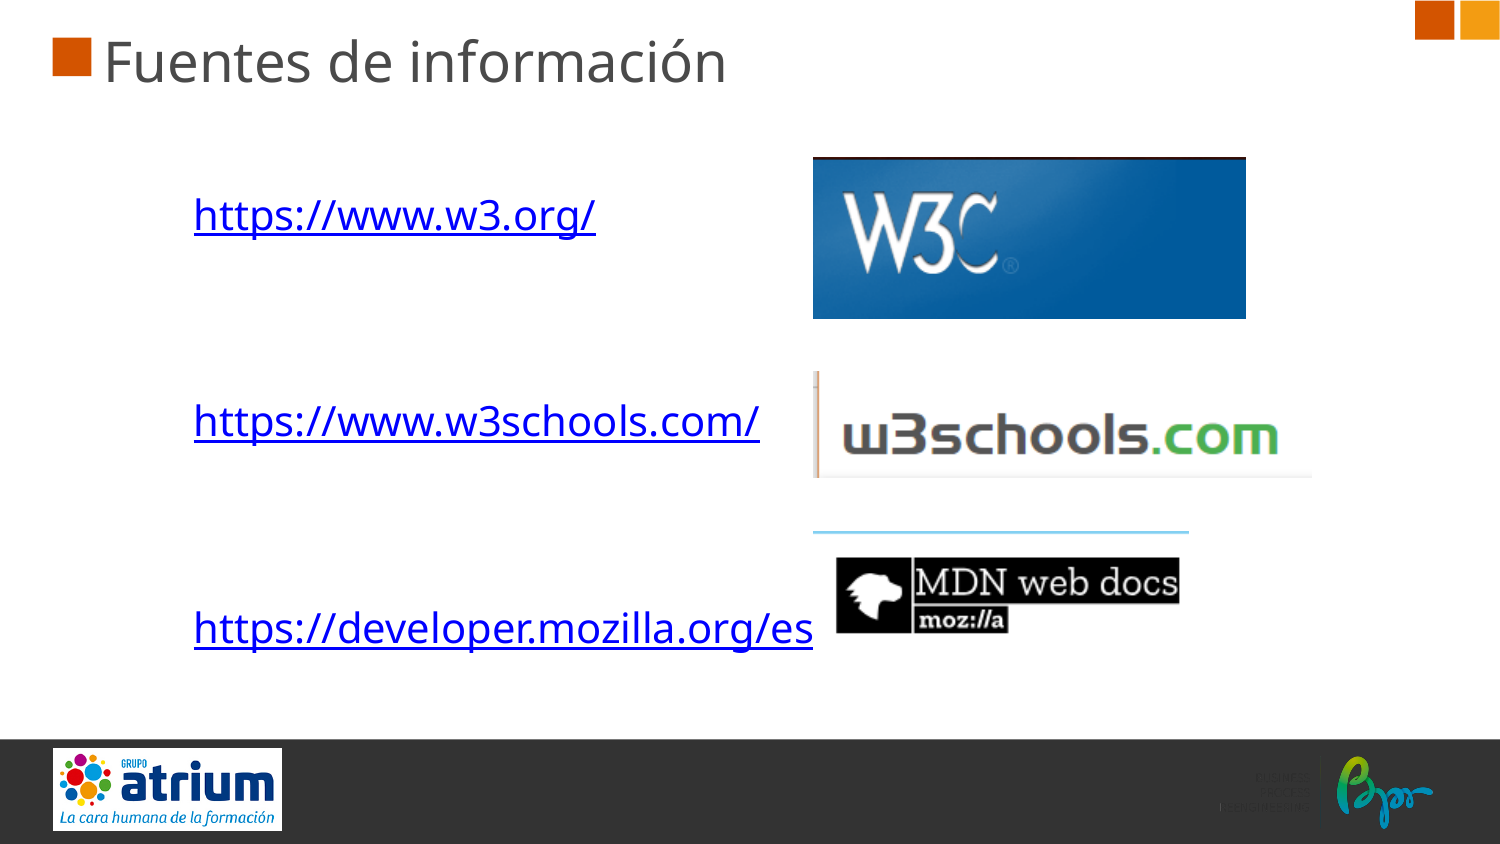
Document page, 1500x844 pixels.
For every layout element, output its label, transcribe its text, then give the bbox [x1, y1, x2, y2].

list https://www.w3.org/ https://www.w3schools.com/ https://developer.mozilla.org/es/ [185, 179, 1048, 684]
picture [1211, 750, 1442, 836]
picture [53, 748, 282, 831]
picture [812, 157, 1246, 319]
picture [812, 531, 1189, 665]
picture [812, 371, 1312, 479]
title Fuentes de información [94, 17, 1381, 107]
